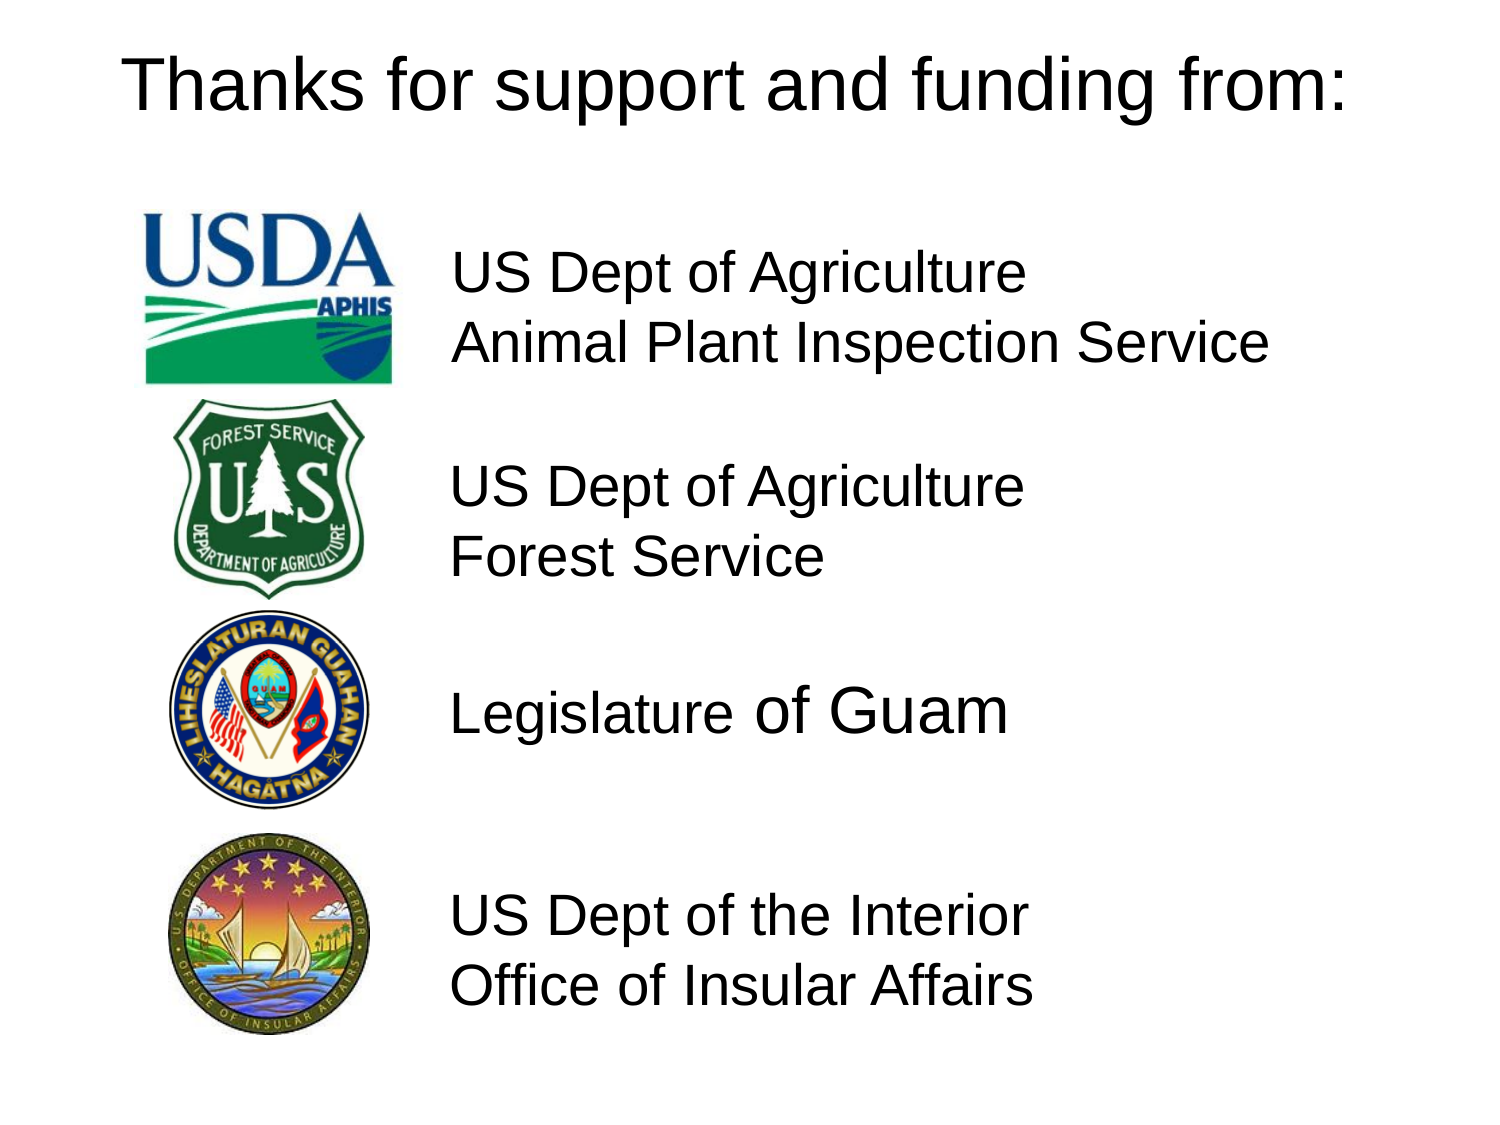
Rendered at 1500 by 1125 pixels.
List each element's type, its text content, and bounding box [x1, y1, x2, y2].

picture [173, 399, 365, 600]
text_box US Dept of Agriculture Animal Plant Inspection Service [436, 226, 1374, 481]
picture [134, 209, 404, 389]
text_box Thanks for support and funding from: [60, 20, 1410, 141]
text_box US Dept of Agriculture Forest Service [434, 441, 1350, 540]
picture [168, 609, 370, 811]
text_box Legislature of Guam [435, 659, 1140, 758]
text_box US Dept of the Interior Office of Insular Affairs [434, 869, 1365, 990]
picture [168, 833, 370, 1035]
